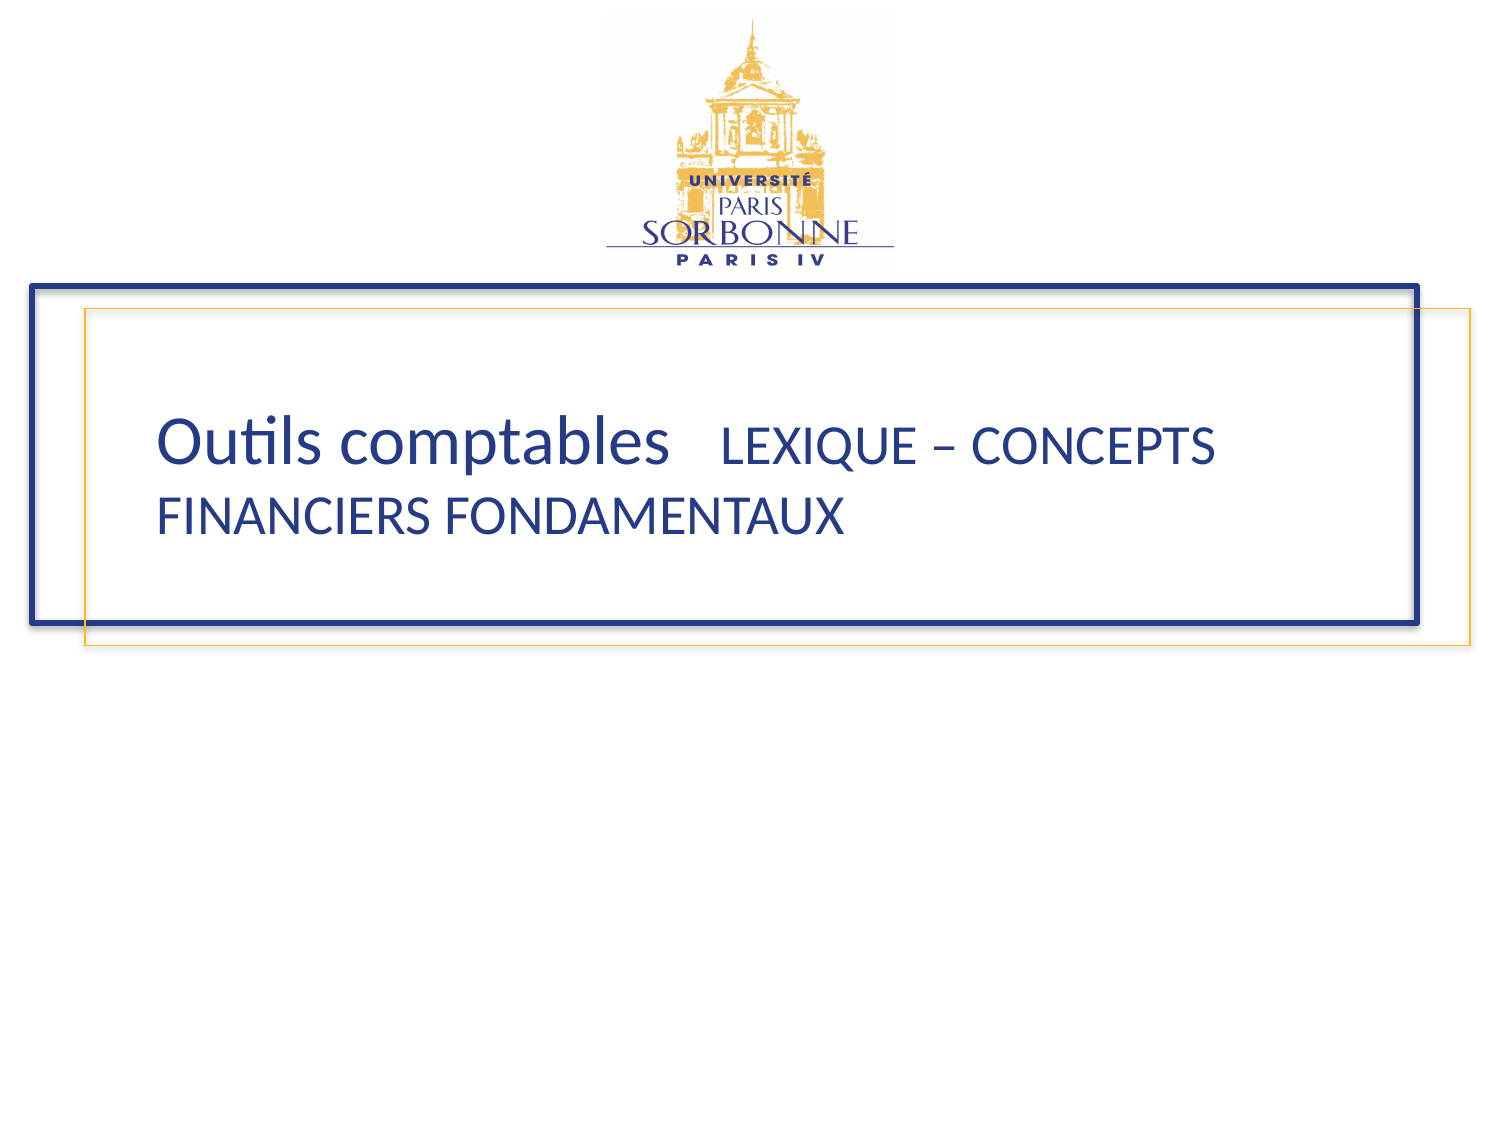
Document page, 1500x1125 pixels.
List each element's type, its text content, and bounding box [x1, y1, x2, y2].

title Outils comptables LEXIQUE – CONCEPTS FINANCIERS FONDAMENTAUX [112, 349, 1388, 591]
picture [603, 12, 897, 273]
